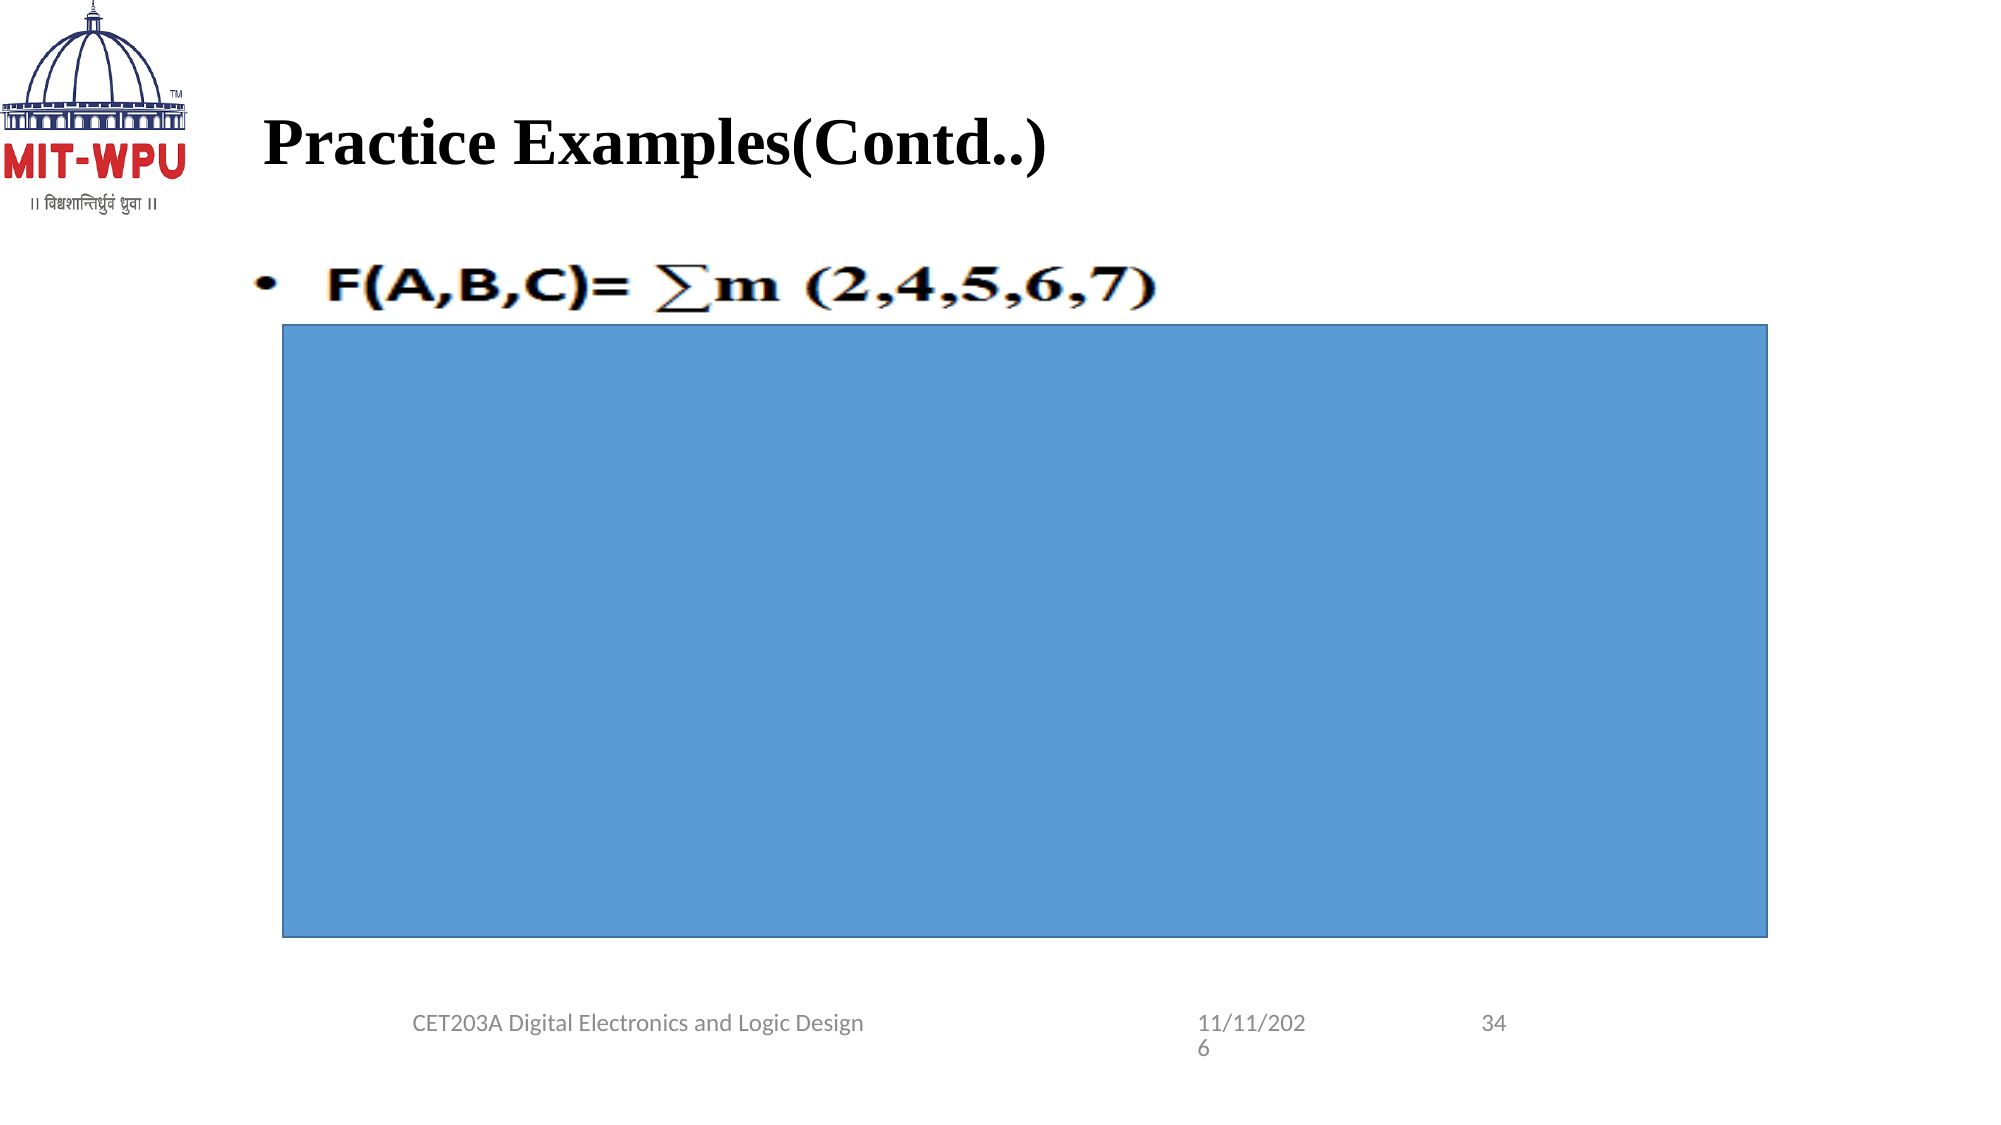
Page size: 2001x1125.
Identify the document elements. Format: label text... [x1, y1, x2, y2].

slide_number 34 [1409, 991, 1522, 1051]
title Practice Examples(Contd..) [248, 48, 1385, 237]
picture [0, 0, 209, 216]
text_box [282, 925, 1768, 938]
picture [249, 237, 1794, 925]
footer CET203A Digital Electronics and Logic Design [133, 991, 1145, 1051]
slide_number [1182, 991, 1332, 1051]
